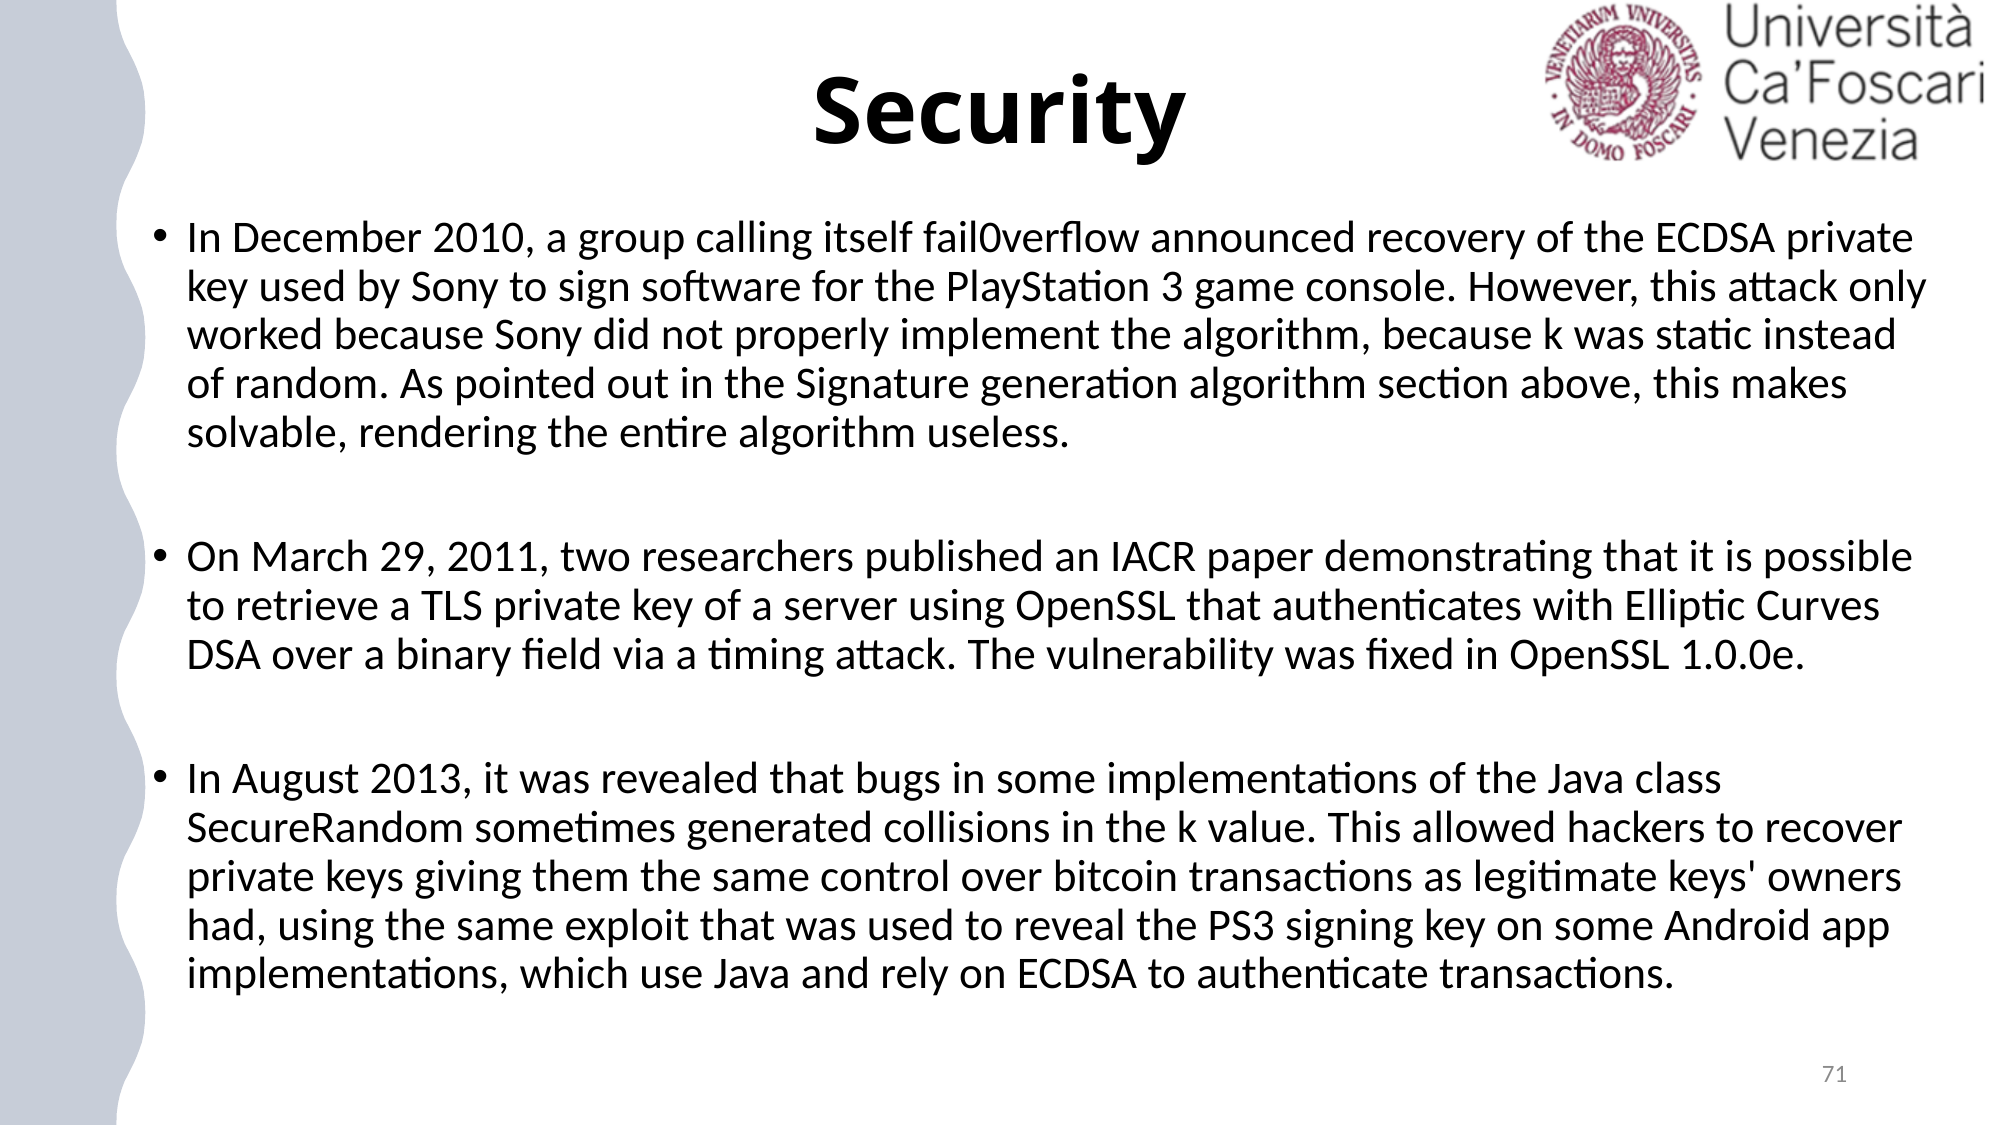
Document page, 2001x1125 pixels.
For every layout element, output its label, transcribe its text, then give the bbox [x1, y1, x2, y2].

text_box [0, 0, 146, 1125]
title Security [146, 59, 1863, 205]
slide_number 71 [1412, 1042, 1863, 1103]
picture [1537, 0, 2000, 191]
list In December 2010, a group calling itself fail0verflow announced recovery of the ECDSA private key used by Sony to sign software for the PlayStation 3 game console. However, this attack only worked because Sony did not properly implement the algorithm, because k was static instead of random. As pointed out in the Signature generation algorithm section above, this makes solvable, rendering the entire algorithm useless. On March 29, 2011, two researchers published an IACR paper demonstrating that it is possible to retrieve a TLS private key of a server using OpenSSL that authenticates with Elliptic Curves DSA over a binary field via a timing attack. The vulnerability was fixed in OpenSSL 1.0.0e. In August 2013, it was revealed that bugs in some implementations of the Java class SecureRandom sometimes generated collisions in the k value. This allowed hackers to recover private keys giving them the same control over bitcoin transactions as legitimate keys' owners had, using the same exploit that was used to reveal the PS3 signing key on some Android app implementations, which use Java and rely on ECDSA to authenticate transactions. [146, 205, 1955, 1071]
